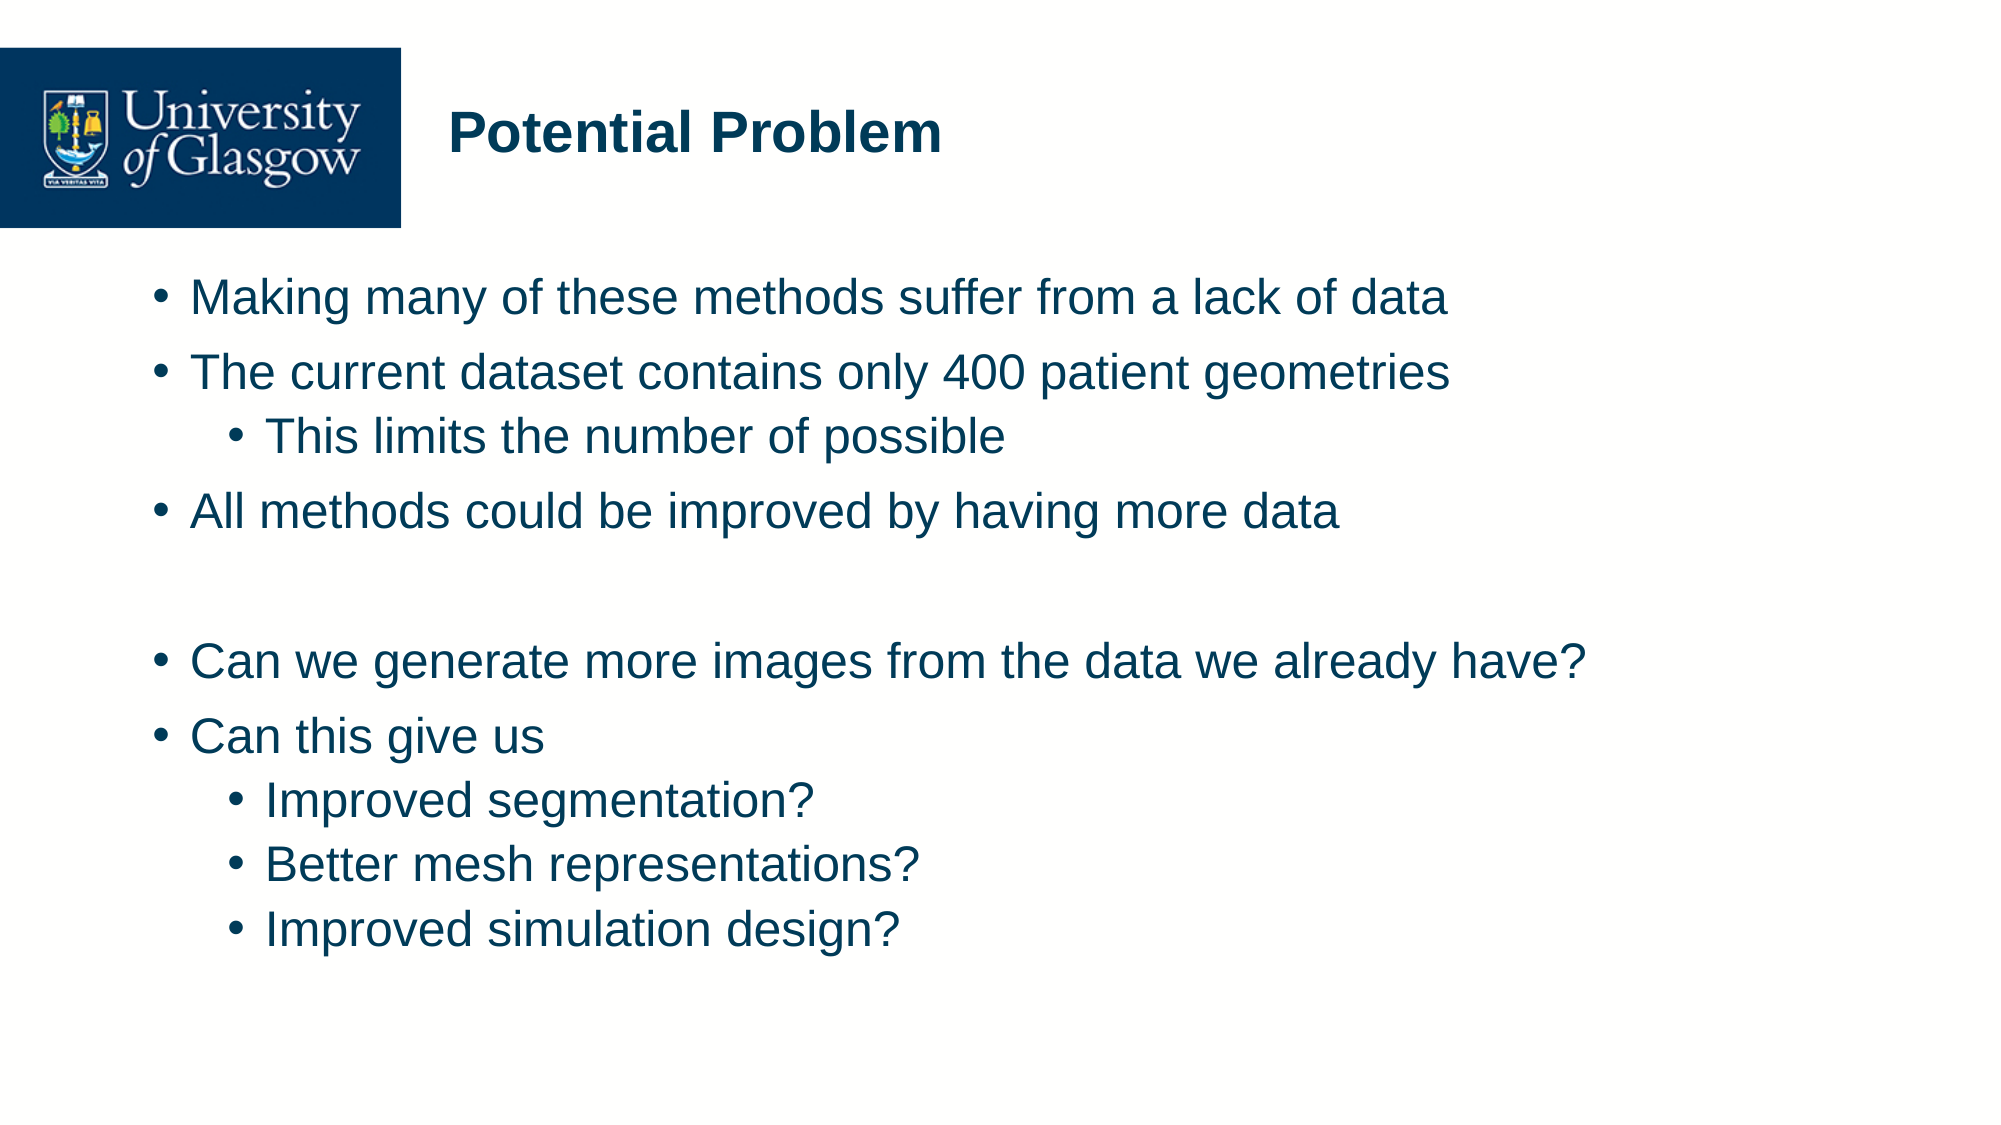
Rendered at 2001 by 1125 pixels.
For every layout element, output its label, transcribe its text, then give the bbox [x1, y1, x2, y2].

picture [0, 0, 2000, 1125]
title Potential Problem [433, 95, 1863, 187]
